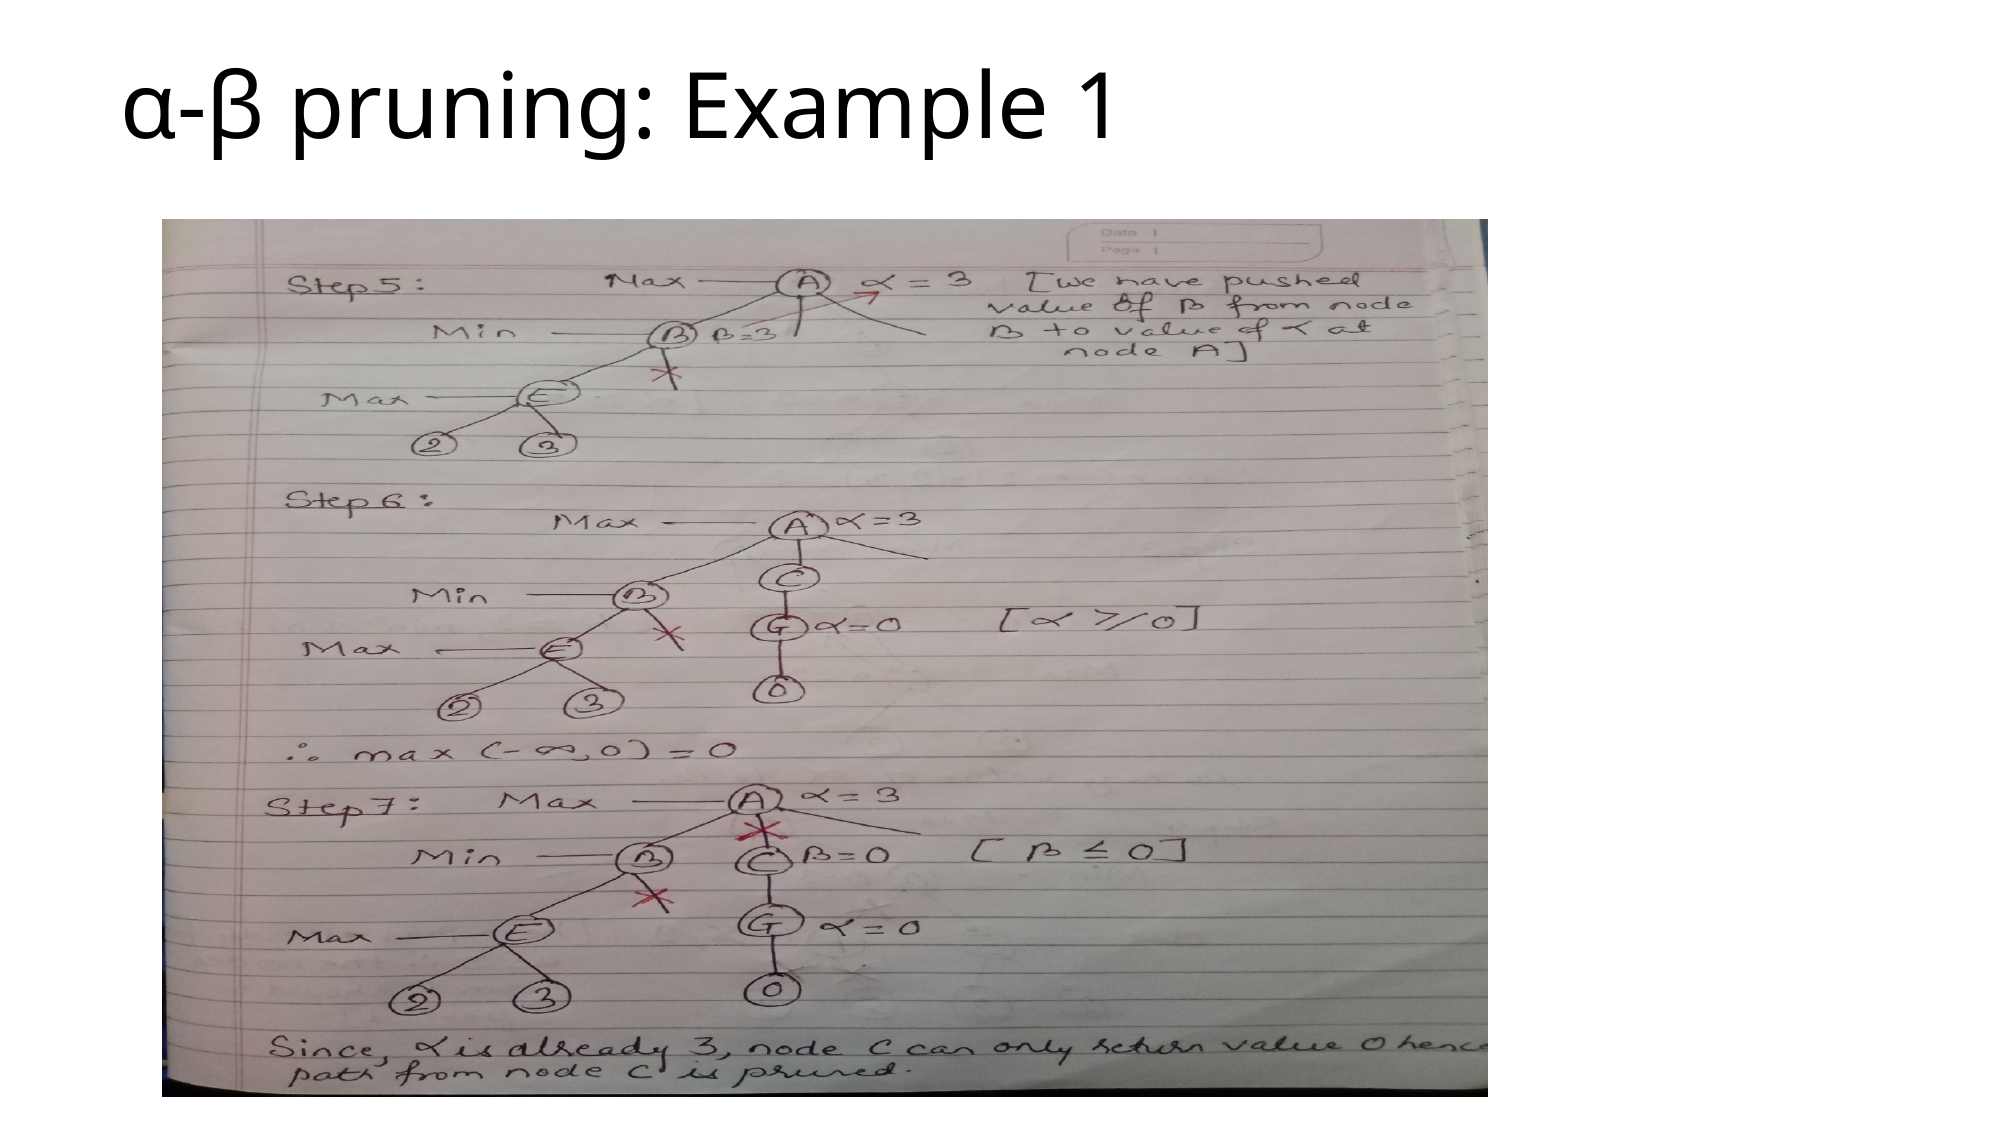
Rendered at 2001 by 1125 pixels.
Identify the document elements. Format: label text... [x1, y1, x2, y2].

title α-β pruning: Example 1 [105, 0, 1831, 218]
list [162, 219, 1488, 1097]
